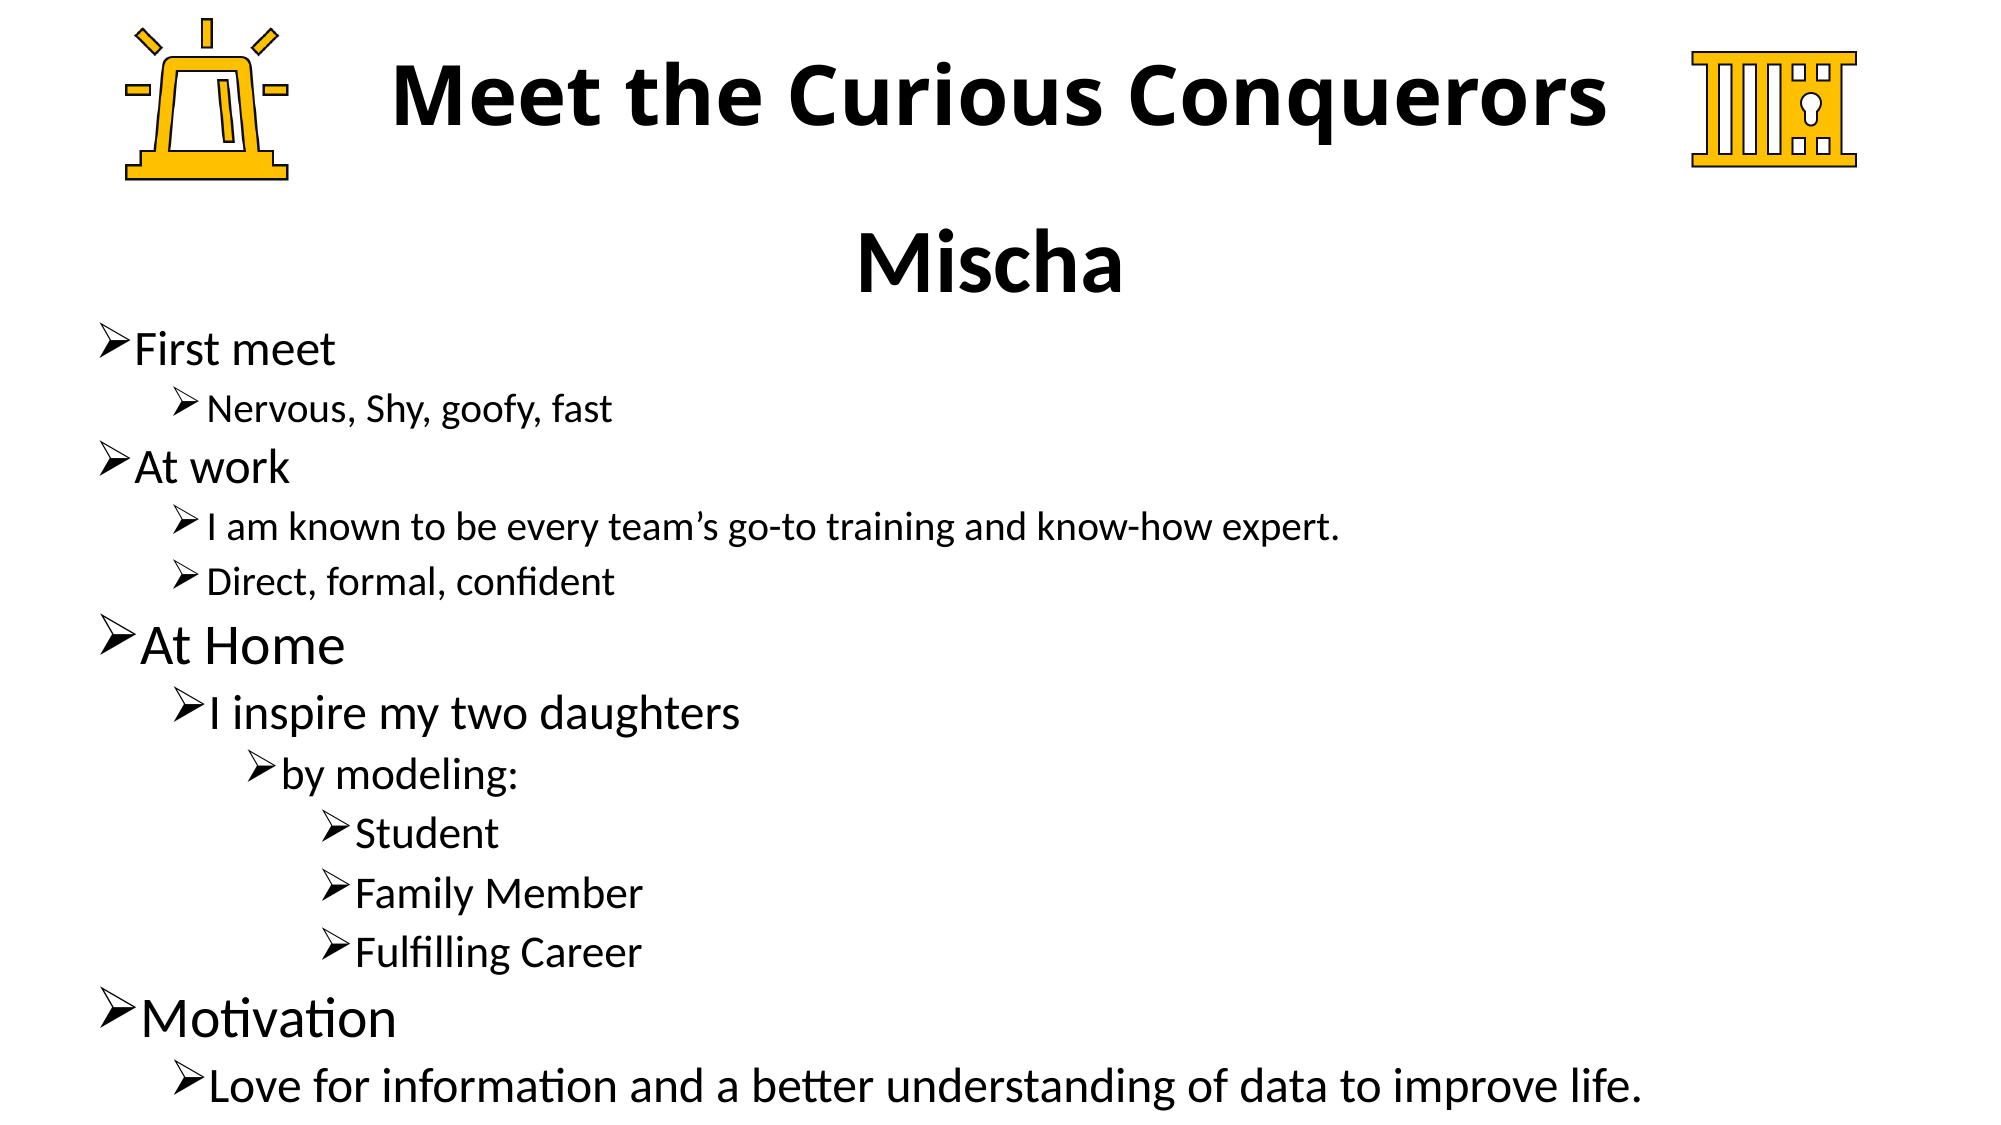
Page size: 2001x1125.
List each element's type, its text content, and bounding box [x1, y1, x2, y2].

list Mischa First meet Nervous, Shy, goofy, fast At work I am known to be every team’s go-to training and know-how expert. Direct, formal, confident At Home I inspire my two daughters by modeling: Student Family Member Fulfilling Career Motivation Love for information and a better understanding of data to improve life. [6, 206, 1975, 1125]
picture [93, 0, 320, 212]
picture [1676, 11, 1872, 208]
title Meet the Curious Conquerors [320, 5, 1718, 193]
